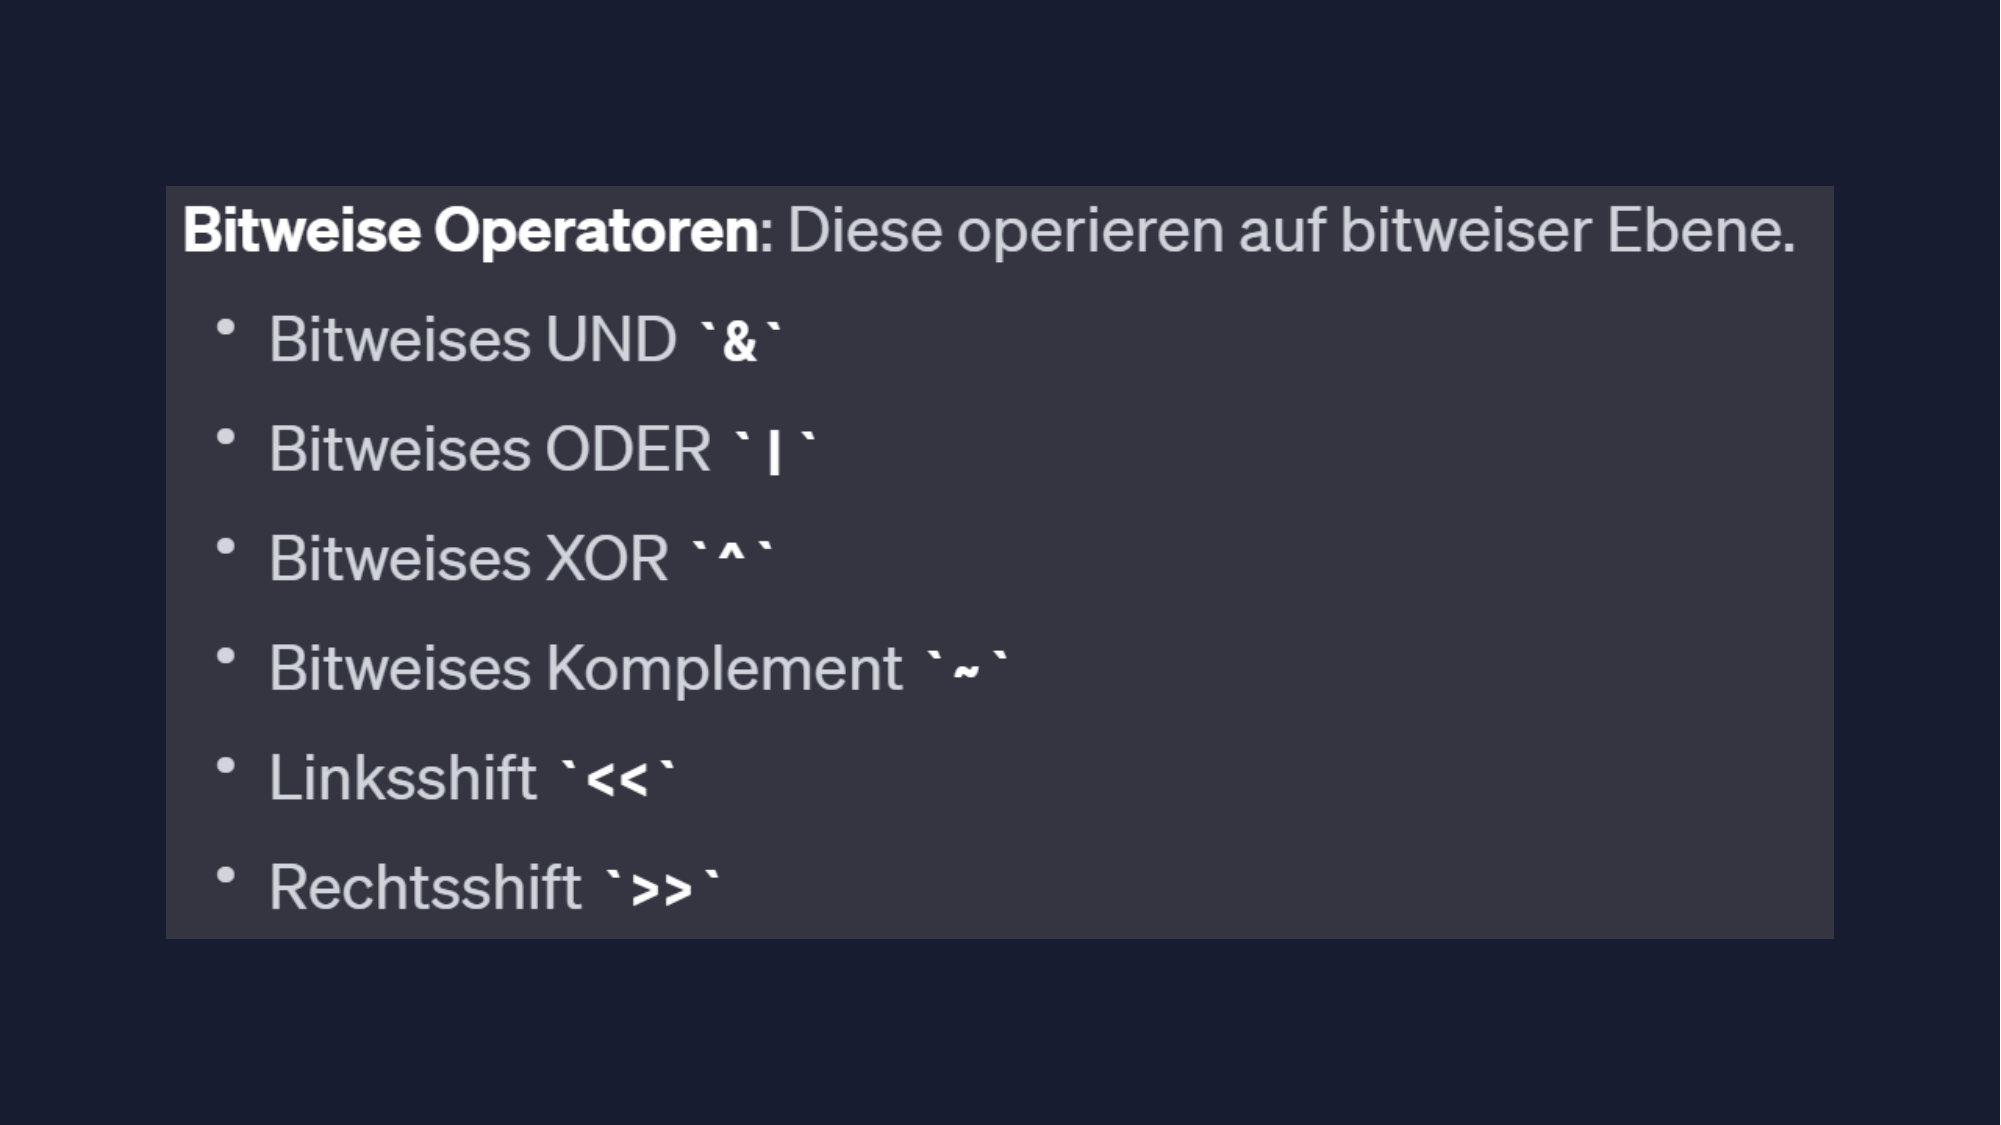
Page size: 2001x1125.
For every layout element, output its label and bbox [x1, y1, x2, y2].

picture [166, 186, 1834, 939]
